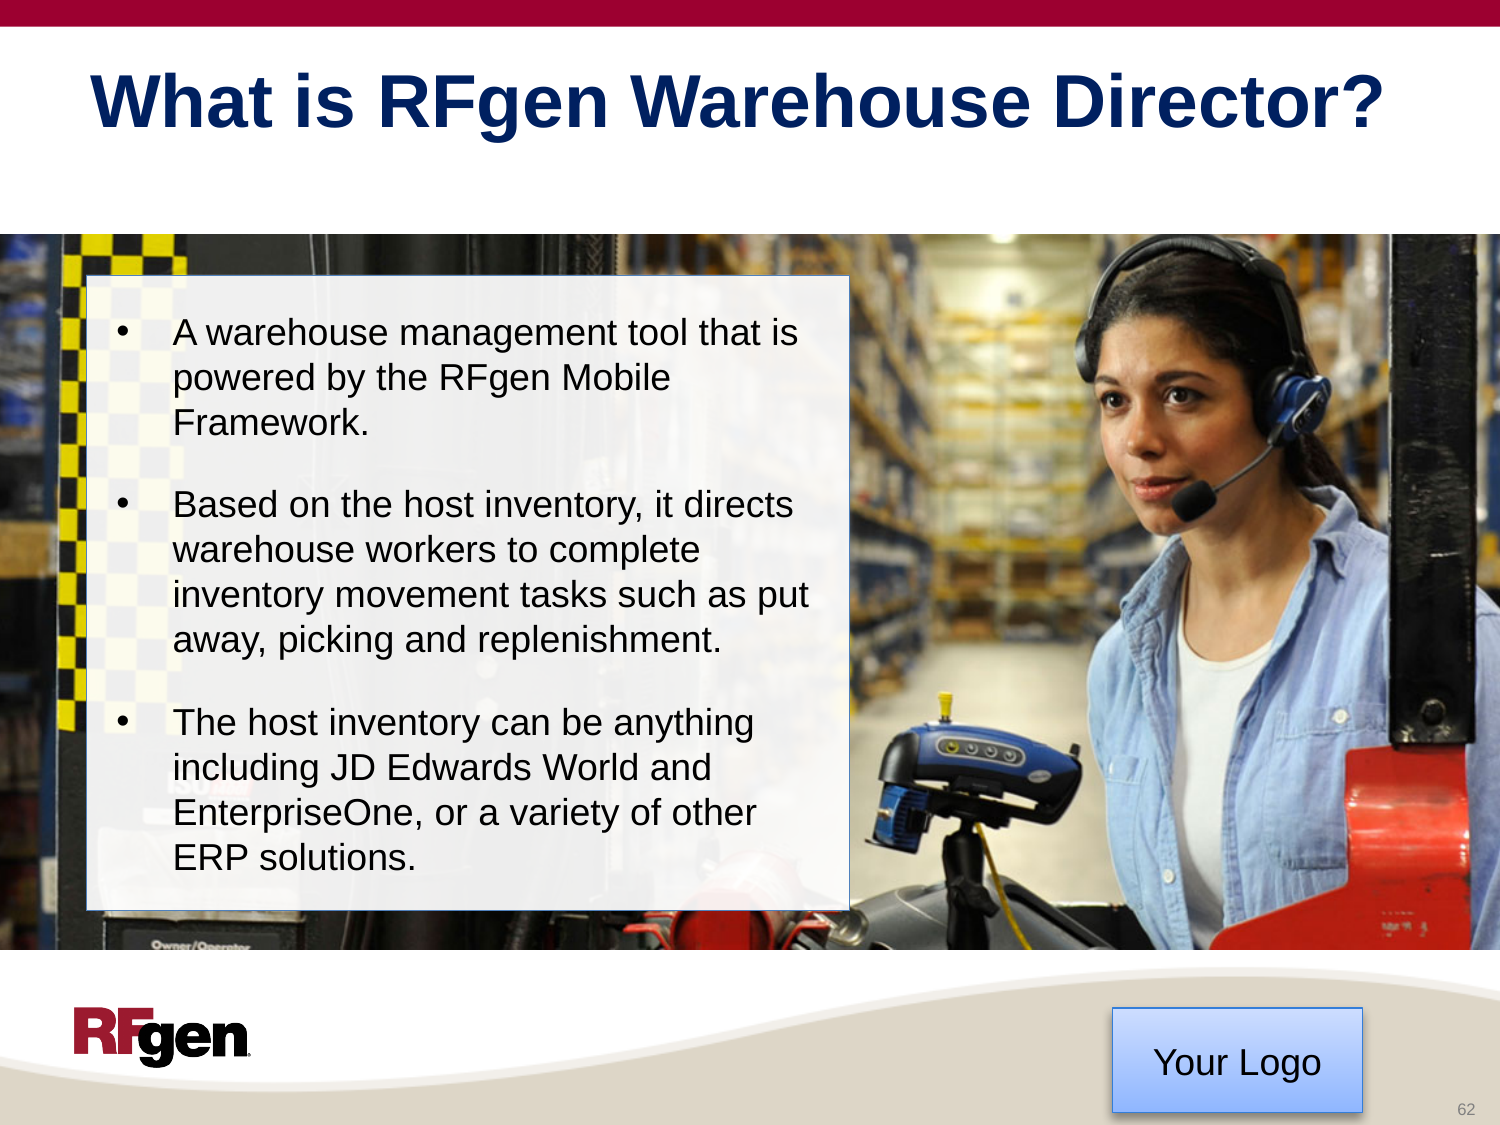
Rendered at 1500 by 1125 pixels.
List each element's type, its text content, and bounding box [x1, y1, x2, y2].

title What is RFgen Warehouse Director? [75, 45, 1425, 231]
picture [0, 233, 1500, 951]
slide_number 62 [1435, 1079, 1498, 1125]
picture [0, 958, 1500, 1125]
